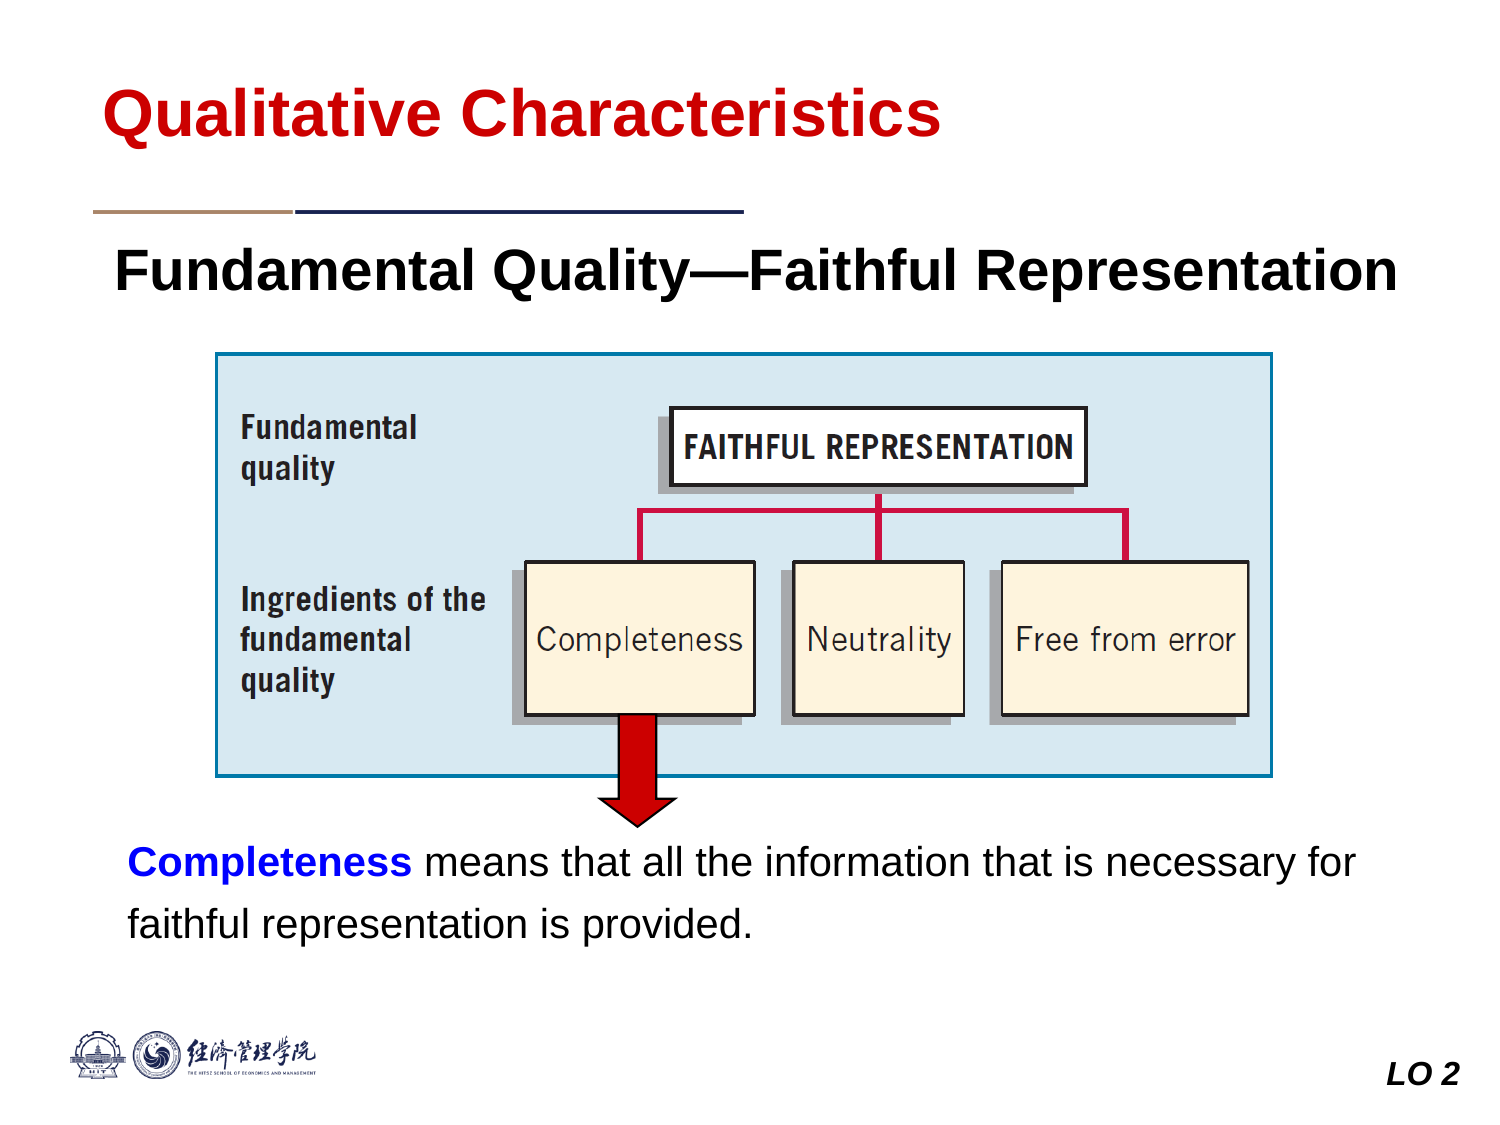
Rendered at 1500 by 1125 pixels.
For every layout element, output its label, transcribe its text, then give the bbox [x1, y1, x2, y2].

text_box LO 2 [1287, 1044, 1475, 1100]
text_box [600, 789, 676, 827]
text_box Qualitative Characteristics [87, 62, 1438, 155]
text_box Fundamental Quality—Faithful Representation [99, 224, 1450, 310]
picture [93, 210, 744, 214]
text_box Completeness means that all the information that is necessary for faithful representation is provided. [112, 814, 1463, 955]
picture [212, 349, 1276, 780]
picture [70, 1031, 316, 1079]
